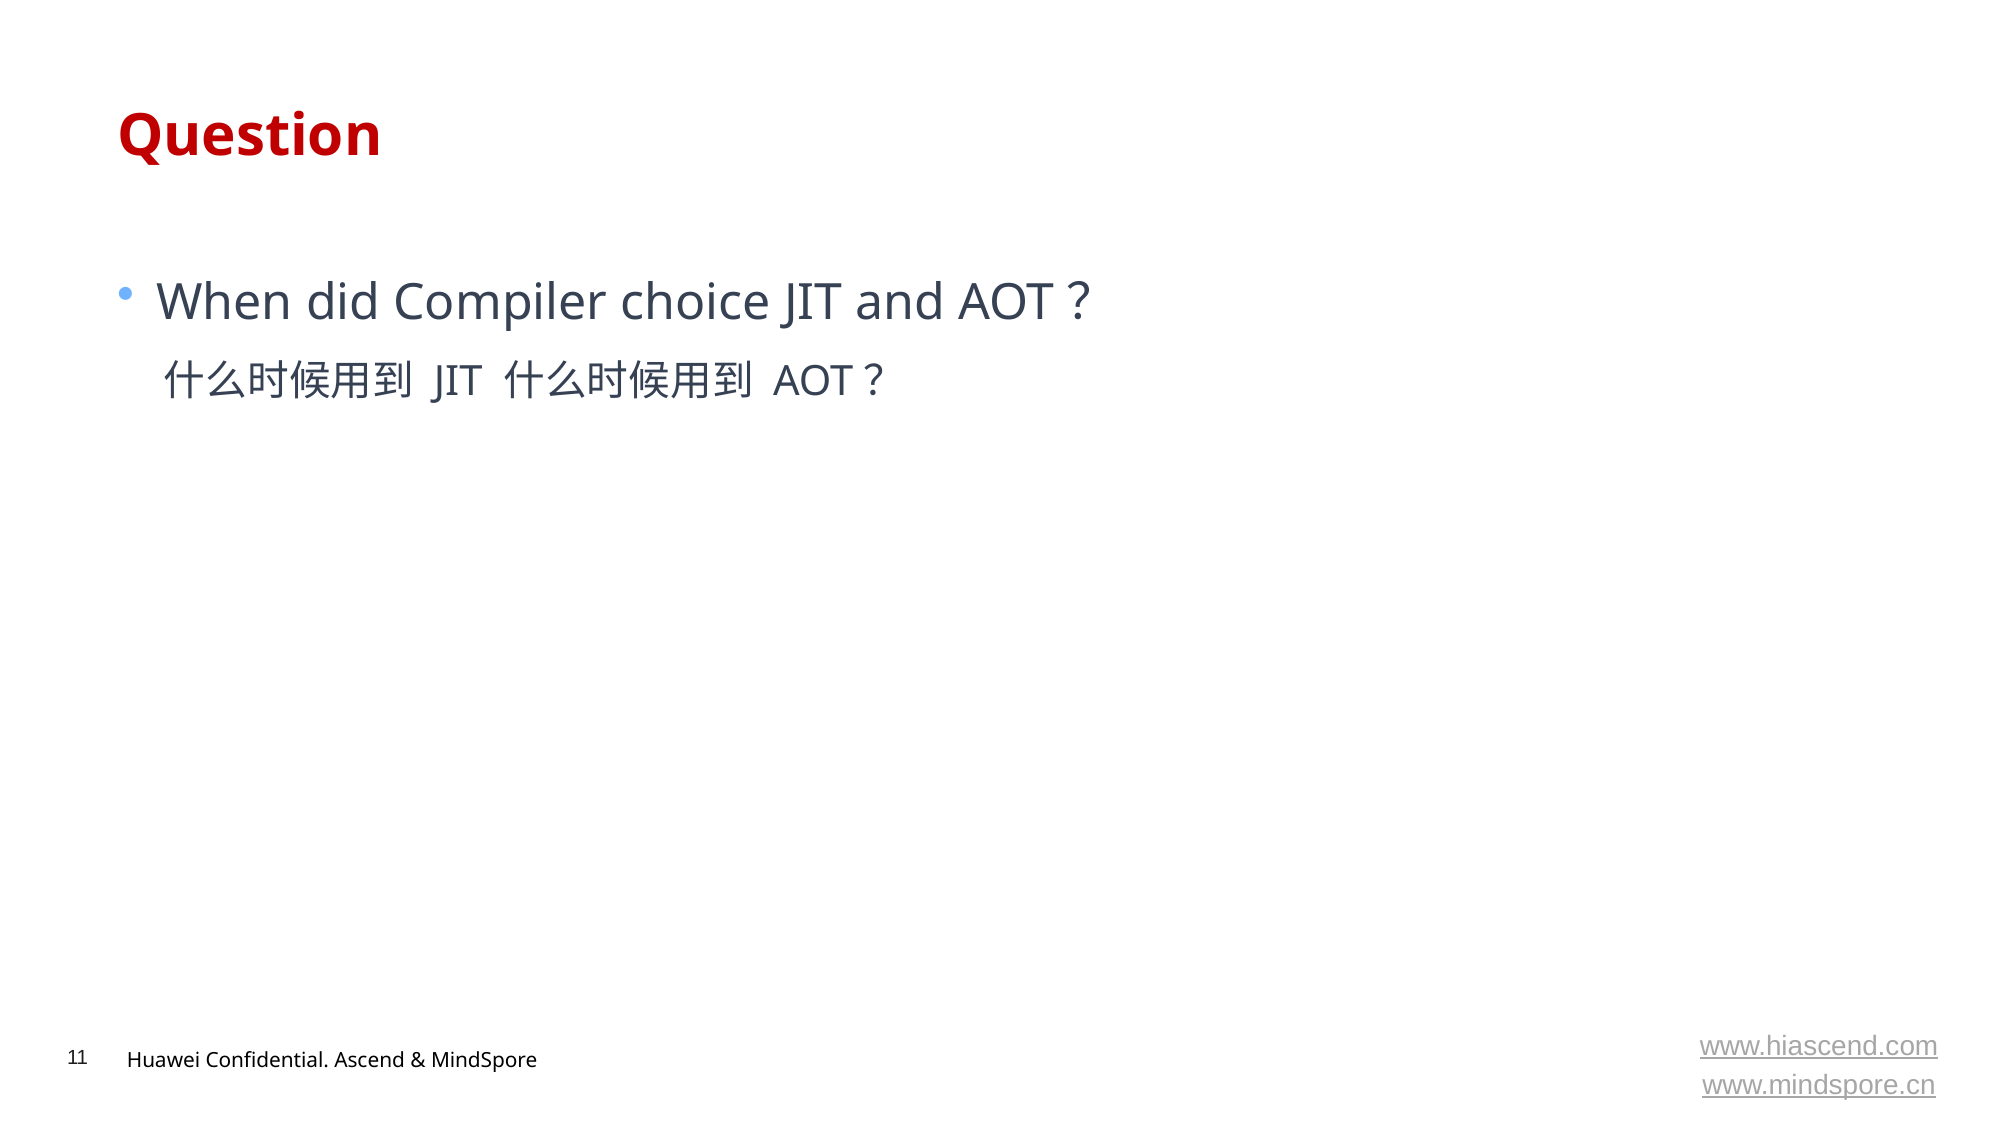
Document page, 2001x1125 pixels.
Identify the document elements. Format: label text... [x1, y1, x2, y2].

list When did Compiler choice JIT and AOT？ 什么时候用到 JIT 什么时候用到 AOT？ [102, 231, 1901, 988]
title Question [102, 90, 1901, 187]
